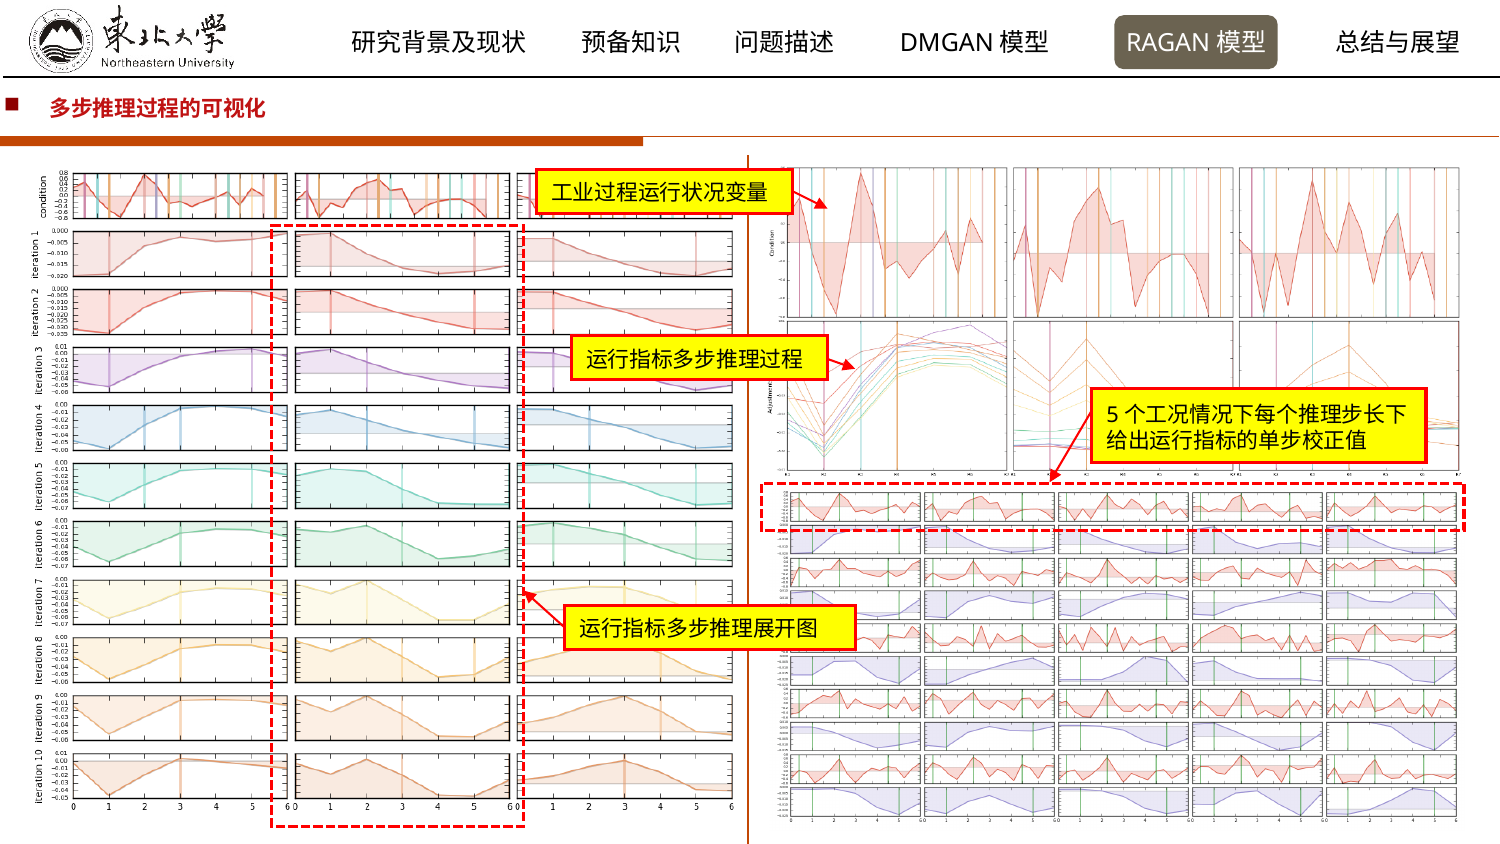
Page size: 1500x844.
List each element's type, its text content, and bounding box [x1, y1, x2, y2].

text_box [564, 605, 856, 676]
picture [29, 5, 234, 73]
picture [761, 159, 1468, 831]
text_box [523, 590, 565, 628]
text_box [761, 484, 768, 531]
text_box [0, 136, 1500, 147]
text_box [1091, 388, 1426, 488]
text_box 多步推理过程的可视化 [0, 87, 282, 129]
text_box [1049, 410, 1092, 483]
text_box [792, 191, 828, 209]
picture [16, 155, 747, 827]
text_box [536, 169, 793, 214]
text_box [571, 335, 828, 380]
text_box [827, 359, 856, 369]
